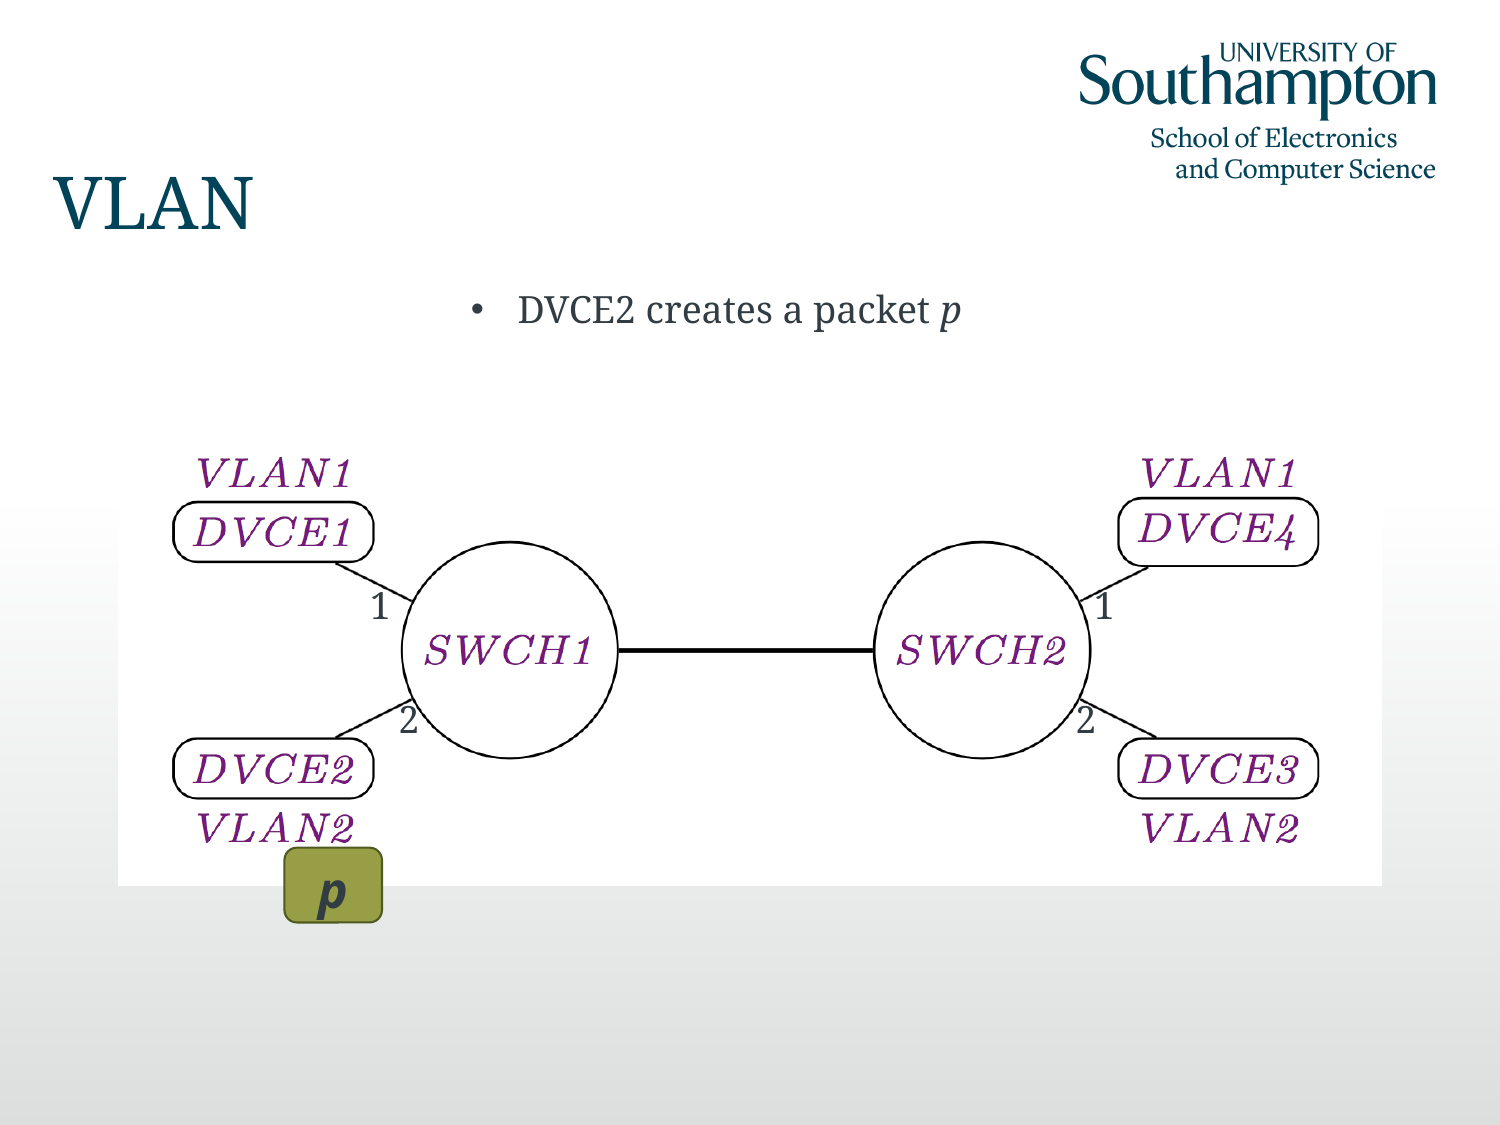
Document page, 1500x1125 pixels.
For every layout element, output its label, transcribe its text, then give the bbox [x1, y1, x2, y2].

text_box DVCE2 creates a packet p [456, 278, 1079, 339]
picture [1080, 71, 1102, 101]
picture [118, 422, 1382, 886]
text_box p [284, 894, 383, 923]
title VLAN [52, 148, 1448, 256]
picture [1080, 42, 1437, 148]
picture [1242, 42, 1251, 53]
